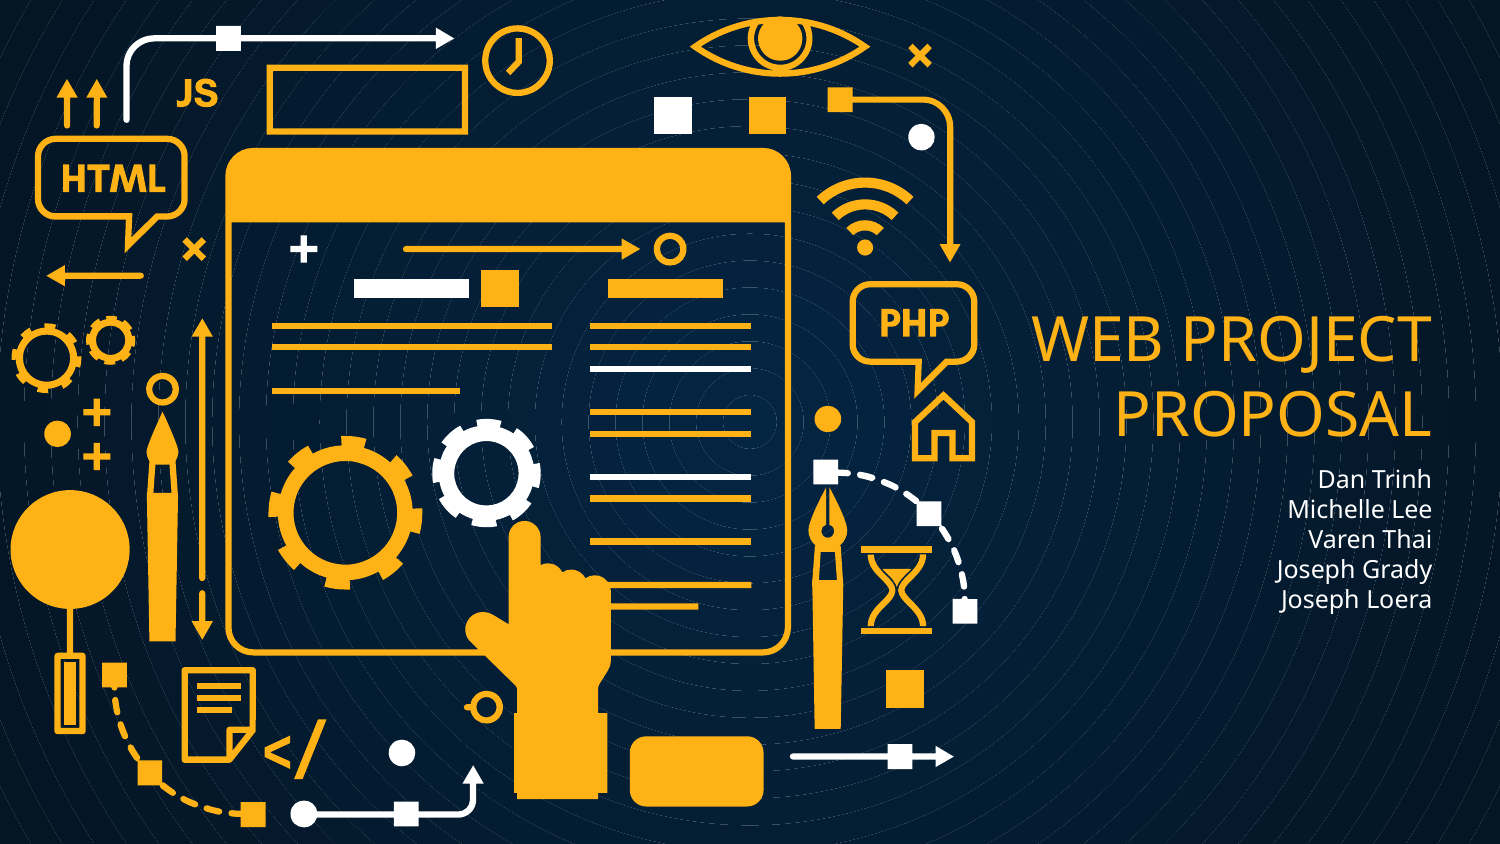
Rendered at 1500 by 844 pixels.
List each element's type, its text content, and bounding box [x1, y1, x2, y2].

text_box [191, 590, 213, 640]
text_box [857, 239, 874, 256]
text_box [880, 478, 899, 491]
text_box [228, 802, 266, 828]
text_box [903, 490, 952, 543]
text_box [849, 281, 978, 399]
text_box [86, 79, 108, 129]
text_box [11, 323, 82, 394]
text_box [266, 64, 469, 135]
text_box [789, 744, 954, 770]
text_box [886, 670, 925, 709]
text_box [432, 418, 541, 528]
text_box [272, 387, 461, 394]
text_box [867, 554, 896, 627]
text_box [83, 442, 111, 471]
text_box [813, 459, 851, 485]
text_box [653, 232, 687, 266]
text_box [191, 318, 213, 582]
text_box [881, 308, 901, 337]
text_box [908, 43, 932, 68]
text_box [290, 235, 318, 263]
text_box [952, 595, 978, 624]
text_box [589, 538, 752, 545]
text_box [480, 269, 519, 308]
text_box [46, 265, 144, 287]
text_box [629, 736, 764, 807]
text_box [63, 662, 77, 726]
text_box [463, 690, 503, 724]
text_box [10, 490, 130, 735]
text_box [861, 628, 932, 635]
text_box [958, 571, 968, 590]
text_box [44, 420, 71, 448]
text_box [87, 164, 110, 193]
text_box [861, 546, 932, 553]
text_box [123, 25, 455, 123]
text_box [589, 344, 752, 351]
text_box [911, 391, 976, 462]
text_box [290, 765, 484, 828]
text_box [194, 78, 218, 108]
text_box [197, 707, 232, 714]
text_box [903, 308, 926, 337]
text_box [63, 164, 85, 193]
text_box [225, 147, 792, 800]
text_box [846, 220, 884, 236]
text_box [83, 398, 111, 427]
text_box [589, 409, 752, 416]
text_box [146, 372, 179, 406]
text_box [402, 238, 641, 260]
text_box [149, 164, 166, 193]
text_box [197, 695, 242, 702]
text_box [127, 744, 176, 796]
text_box [589, 322, 752, 329]
text_box [112, 696, 121, 716]
text_box [482, 25, 553, 97]
text_box [857, 471, 876, 482]
text_box [56, 79, 78, 129]
text_box [589, 495, 752, 502]
subtitle Dan Trinh Michelle Lee Varen Thai Joseph Grady Joseph Loera [934, 448, 1448, 548]
text_box [589, 365, 752, 373]
text_box [388, 739, 416, 767]
text_box [180, 795, 199, 808]
text_box [827, 87, 961, 263]
text_box [146, 411, 179, 642]
text_box [294, 719, 327, 780]
text_box [816, 177, 914, 205]
text_box [608, 279, 724, 298]
text_box [117, 721, 128, 740]
text_box [882, 568, 912, 588]
text_box [589, 473, 752, 481]
text_box [197, 683, 242, 690]
text_box [181, 667, 256, 763]
text_box [272, 344, 552, 351]
text_box [102, 662, 127, 691]
text_box [930, 308, 949, 337]
text_box [505, 38, 522, 76]
title WEB PROJECT PROPOSAL [934, 364, 1448, 448]
text_box [268, 435, 423, 590]
text_box [898, 554, 927, 627]
text_box [176, 79, 192, 108]
text_box [814, 405, 842, 433]
text_box [748, 96, 787, 135]
text_box [831, 199, 899, 221]
text_box [264, 735, 291, 769]
text_box [689, 16, 871, 77]
text_box [272, 322, 552, 329]
text_box [203, 805, 223, 815]
text_box [908, 123, 935, 151]
text_box [34, 135, 188, 254]
text_box [951, 547, 962, 566]
text_box [109, 164, 147, 193]
text_box [653, 96, 692, 135]
text_box [182, 237, 207, 262]
text_box [354, 279, 470, 298]
text_box [808, 487, 848, 729]
text_box [85, 315, 136, 365]
text_box [589, 430, 752, 437]
